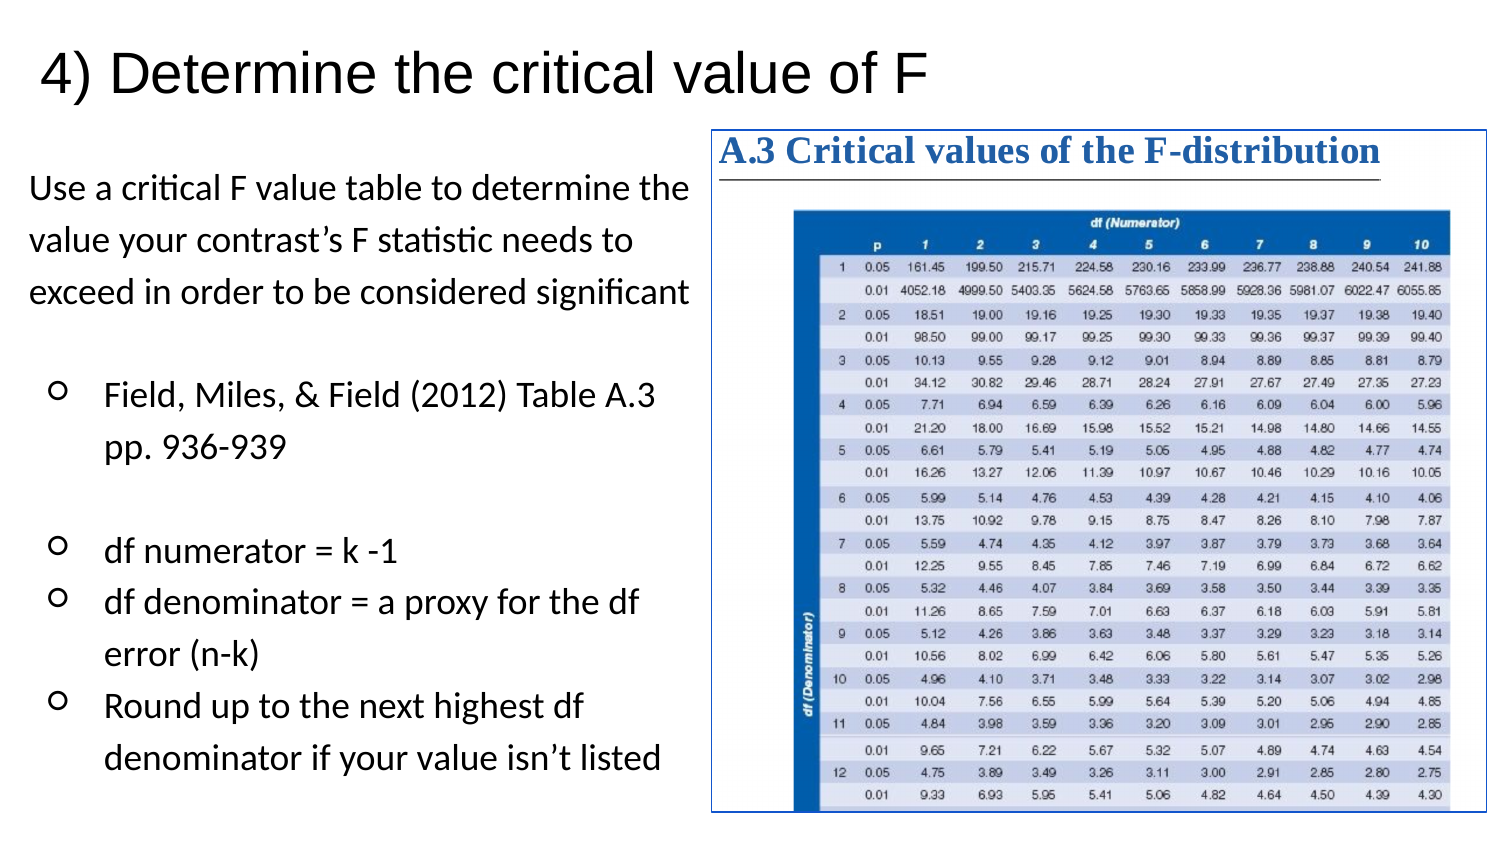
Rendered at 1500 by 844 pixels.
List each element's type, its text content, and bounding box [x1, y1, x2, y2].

list Use a critical F value table to determine the value your contrast’s F statistic needs to exceed in order to be considered significant Field, Miles, & Field (2012) Table A.3 pp. 936-939 df numerator = k -1 df denominator = a proxy for the df error (n-k) Round up to the next highest df denominator if your value isn’t listed [13, 141, 706, 703]
picture [711, 130, 1486, 812]
title 4) Determine the critical value of F [25, 19, 1424, 114]
